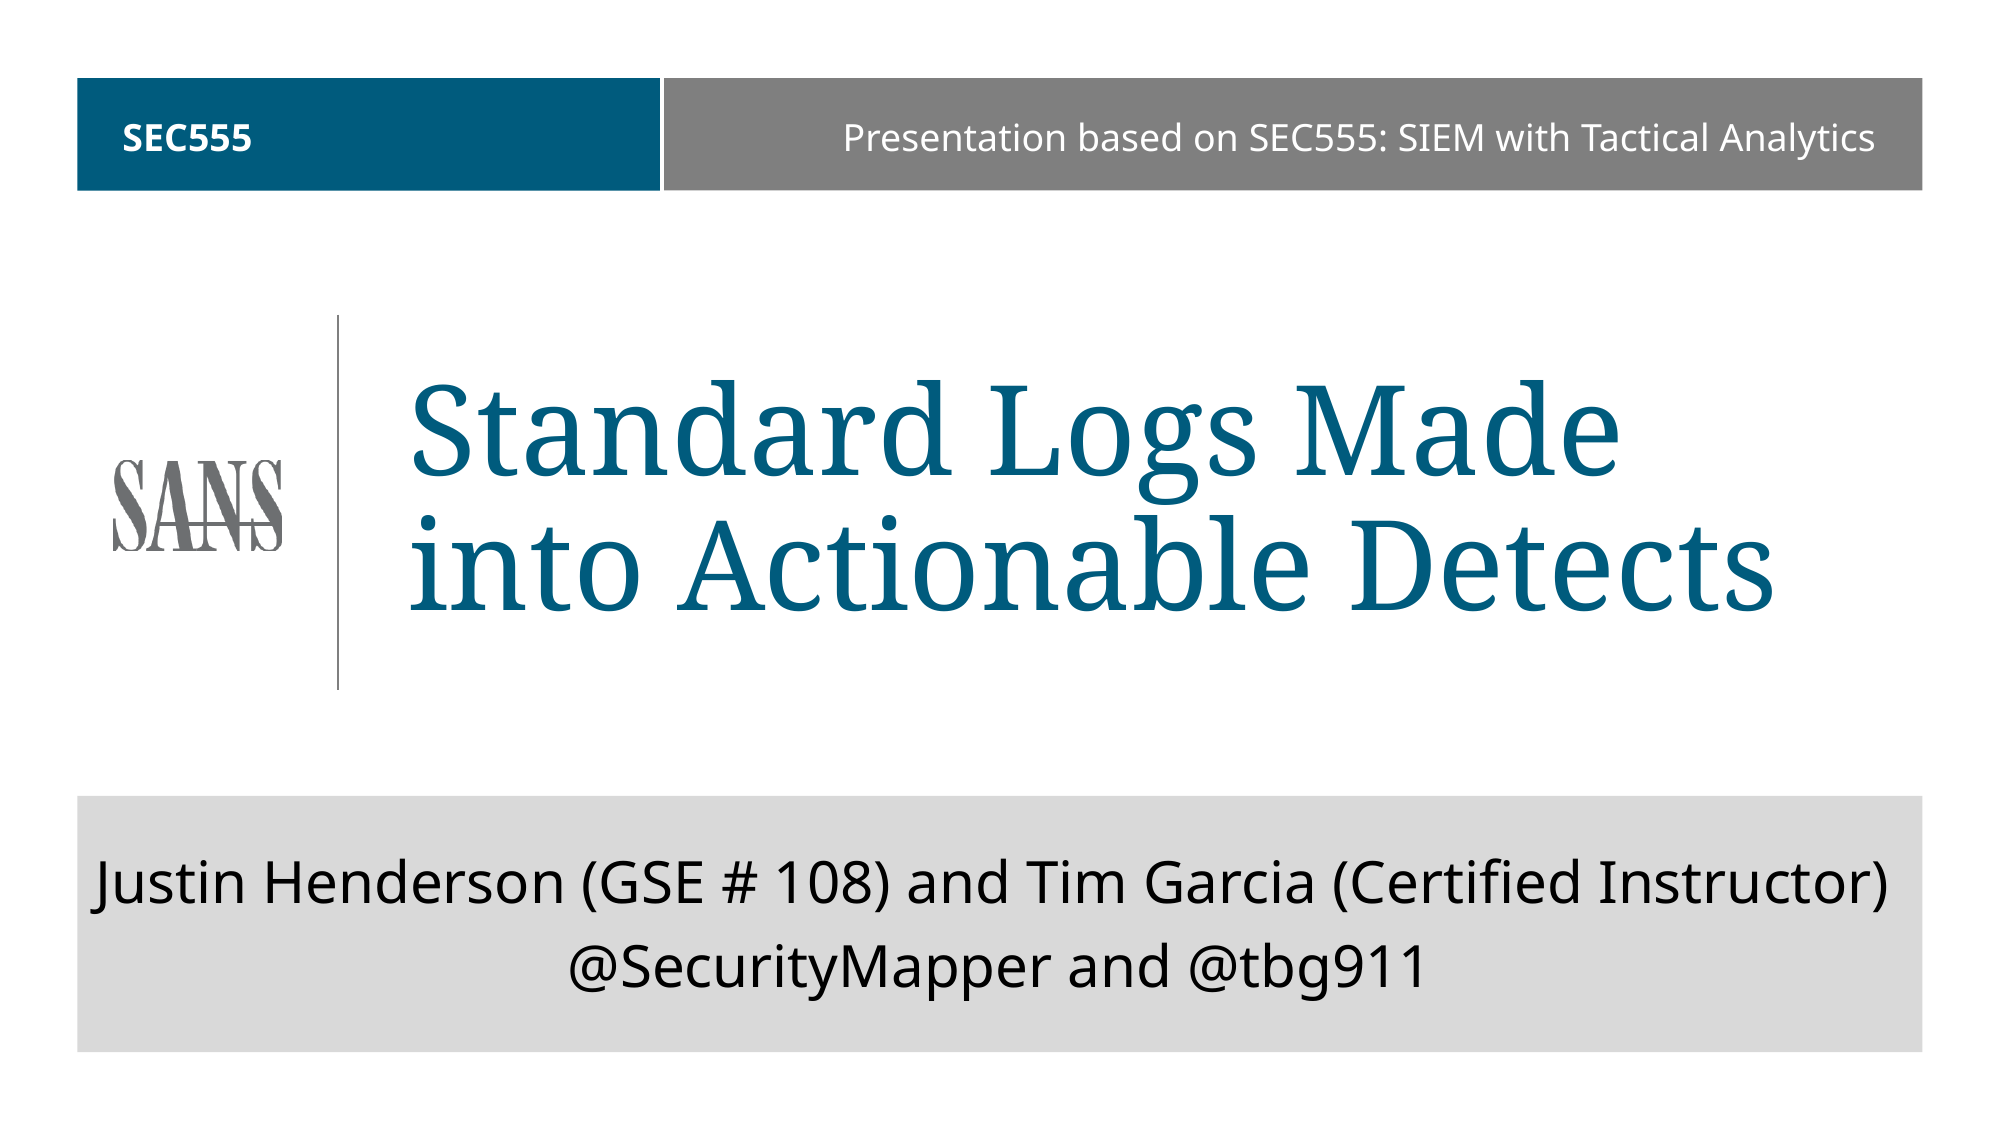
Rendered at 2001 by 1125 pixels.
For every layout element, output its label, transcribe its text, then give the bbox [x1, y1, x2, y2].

list Standard Logs Made into Actionable Detects [393, 315, 1901, 690]
list Presentation based on SEC555: SIEM with Tactical Analytics [689, 78, 1892, 191]
list Justin Henderson (GSE # 108) and Tim Garcia (Certified Instructor) @SecurityMapper and @tbg911 [77, 844, 1923, 1009]
title SEC555 [107, 78, 663, 191]
